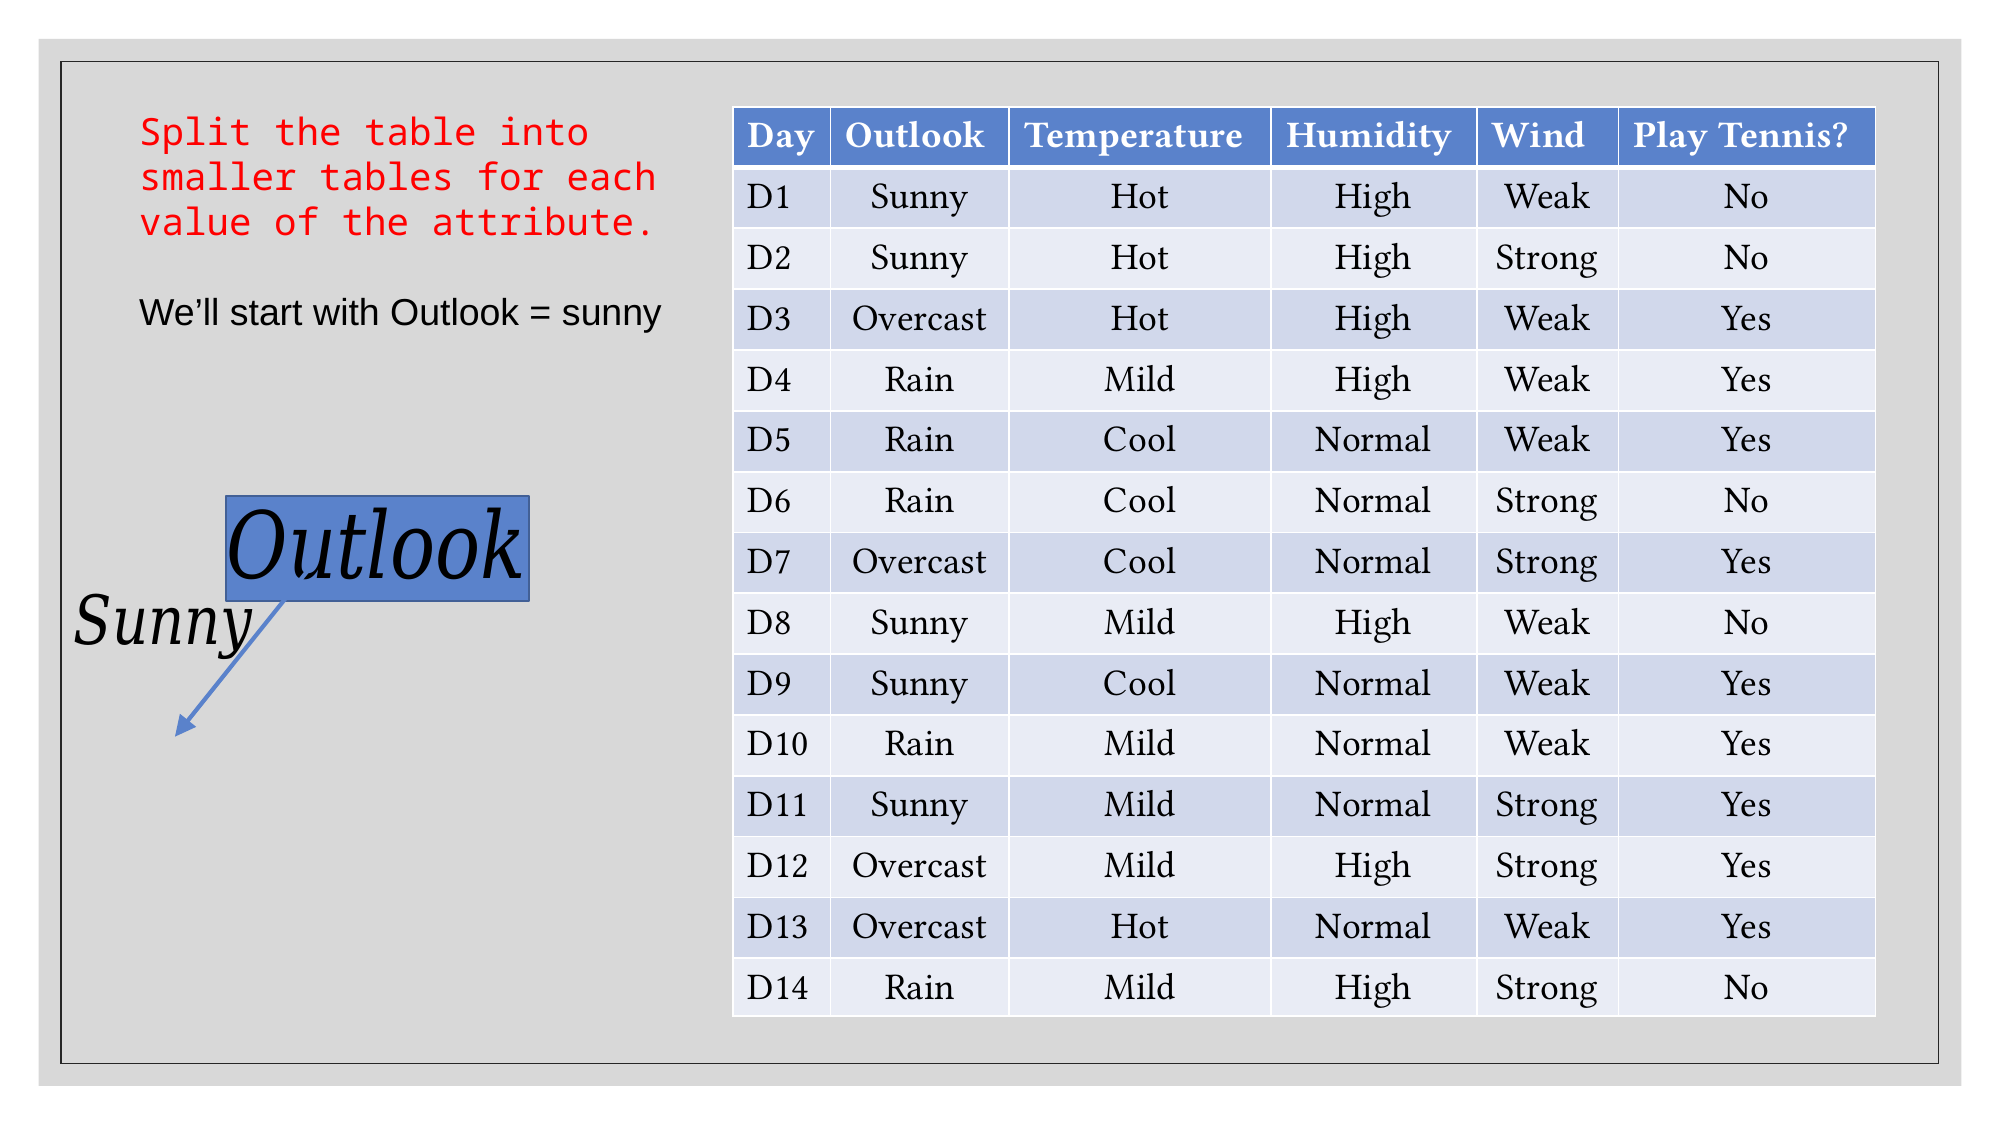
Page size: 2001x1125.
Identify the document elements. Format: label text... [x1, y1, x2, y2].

table_cell High [1272, 170, 1476, 227]
table_cell High [1272, 229, 1476, 288]
table_cell Mild [1010, 594, 1270, 653]
table_cell Sunny [831, 170, 1008, 227]
table_cell Normal [1272, 412, 1476, 471]
table_cell Hot [1010, 229, 1270, 288]
table_cell Cool [1010, 533, 1270, 592]
table_cell Rain [831, 959, 1008, 1015]
table_cell D13 [734, 898, 830, 957]
table_cell High [1272, 594, 1476, 653]
table_cell Sunny [831, 229, 1008, 288]
table_cell Overcast [831, 533, 1008, 592]
table_cell Yes [1619, 837, 1875, 897]
table_cell No [1619, 229, 1875, 288]
table_cell Weak [1478, 655, 1618, 714]
table_cell Overcast [831, 290, 1008, 349]
table_cell No [1619, 959, 1875, 1015]
table_cell D10 [734, 716, 830, 775]
table_cell D5 [734, 412, 830, 471]
table_cell No [1619, 170, 1875, 227]
table_cell Normal [1272, 473, 1476, 532]
table_header Temperature [1010, 108, 1270, 165]
table_cell Weak [1478, 716, 1618, 775]
table_cell D8 [734, 594, 830, 653]
table_cell Overcast [831, 837, 1008, 897]
table_cell No [1619, 594, 1875, 653]
table_cell Rain [831, 473, 1008, 532]
table_cell D12 [734, 837, 830, 897]
table_cell Hot [1010, 170, 1270, 227]
table_cell Weak [1478, 898, 1618, 957]
table_cell Strong [1478, 777, 1618, 836]
table_cell D7 [734, 533, 830, 592]
table_cell D6 [734, 473, 830, 532]
table_cell D3 [734, 290, 830, 349]
table_cell Mild [1010, 351, 1270, 410]
table_cell Weak [1478, 170, 1618, 227]
table_cell Strong [1478, 959, 1618, 1015]
table_cell Rain [831, 412, 1008, 471]
table_cell Cool [1010, 473, 1270, 532]
table_cell Yes [1619, 351, 1875, 410]
table_cell Mild [1010, 777, 1270, 836]
table_cell Sunny [831, 655, 1008, 714]
table_cell Sunny [831, 777, 1008, 836]
table_cell D2 [734, 229, 830, 288]
table_cell Hot [1010, 290, 1270, 349]
table_cell Yes [1619, 655, 1875, 714]
table_cell High [1272, 290, 1476, 349]
table_cell D1 [734, 170, 830, 227]
table_cell Hot [1010, 898, 1270, 957]
table_cell Normal [1272, 716, 1476, 775]
table_cell D11 [734, 777, 830, 836]
table_cell Weak [1478, 351, 1618, 410]
table_cell Yes [1619, 412, 1875, 471]
table_cell Yes [1619, 898, 1875, 957]
table_cell High [1272, 837, 1476, 897]
table_header Outlook [831, 108, 1008, 165]
table_header Play Tennis? [1619, 108, 1875, 165]
table_header Day [734, 108, 830, 165]
table_cell Strong [1478, 229, 1618, 288]
table_cell Rain [831, 716, 1008, 775]
table_cell D14 [734, 959, 830, 1015]
table_cell Weak [1478, 412, 1618, 471]
text_box Split the table into smaller tables for each value of the attribute. We’ll start with Outlook = sunny [124, 100, 701, 386]
table_cell High [1272, 959, 1476, 1015]
table_cell Yes [1619, 716, 1875, 775]
table_cell Mild [1010, 959, 1270, 1015]
table_cell D9 [734, 655, 830, 714]
table_cell High [1272, 351, 1476, 410]
table_cell Weak [1478, 594, 1618, 653]
table_cell Strong [1478, 533, 1618, 592]
list [174, 345, 1825, 1020]
table_cell Strong [1478, 837, 1618, 897]
table_cell Yes [1619, 290, 1875, 349]
table_cell Cool [1010, 655, 1270, 714]
table_cell Yes [1619, 533, 1875, 592]
table_cell Normal [1272, 655, 1476, 714]
table_cell Cool [1010, 412, 1270, 471]
table_cell Normal [1272, 533, 1476, 592]
table_cell Weak [1478, 290, 1618, 349]
table_cell Yes [1619, 777, 1875, 836]
table_cell No [1619, 473, 1875, 532]
table_cell Mild [1010, 716, 1270, 775]
table_cell Overcast [831, 898, 1008, 957]
table_cell D4 [734, 351, 830, 410]
table_header Wind [1478, 108, 1618, 165]
table_cell Normal [1272, 777, 1476, 836]
table_header Humidity [1272, 108, 1476, 165]
table_cell Mild [1010, 837, 1270, 897]
table_cell Sunny [831, 594, 1008, 653]
table_cell Strong [1478, 473, 1618, 532]
table_cell Rain [831, 351, 1008, 410]
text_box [174, 564, 313, 737]
table_cell Normal [1272, 898, 1476, 957]
